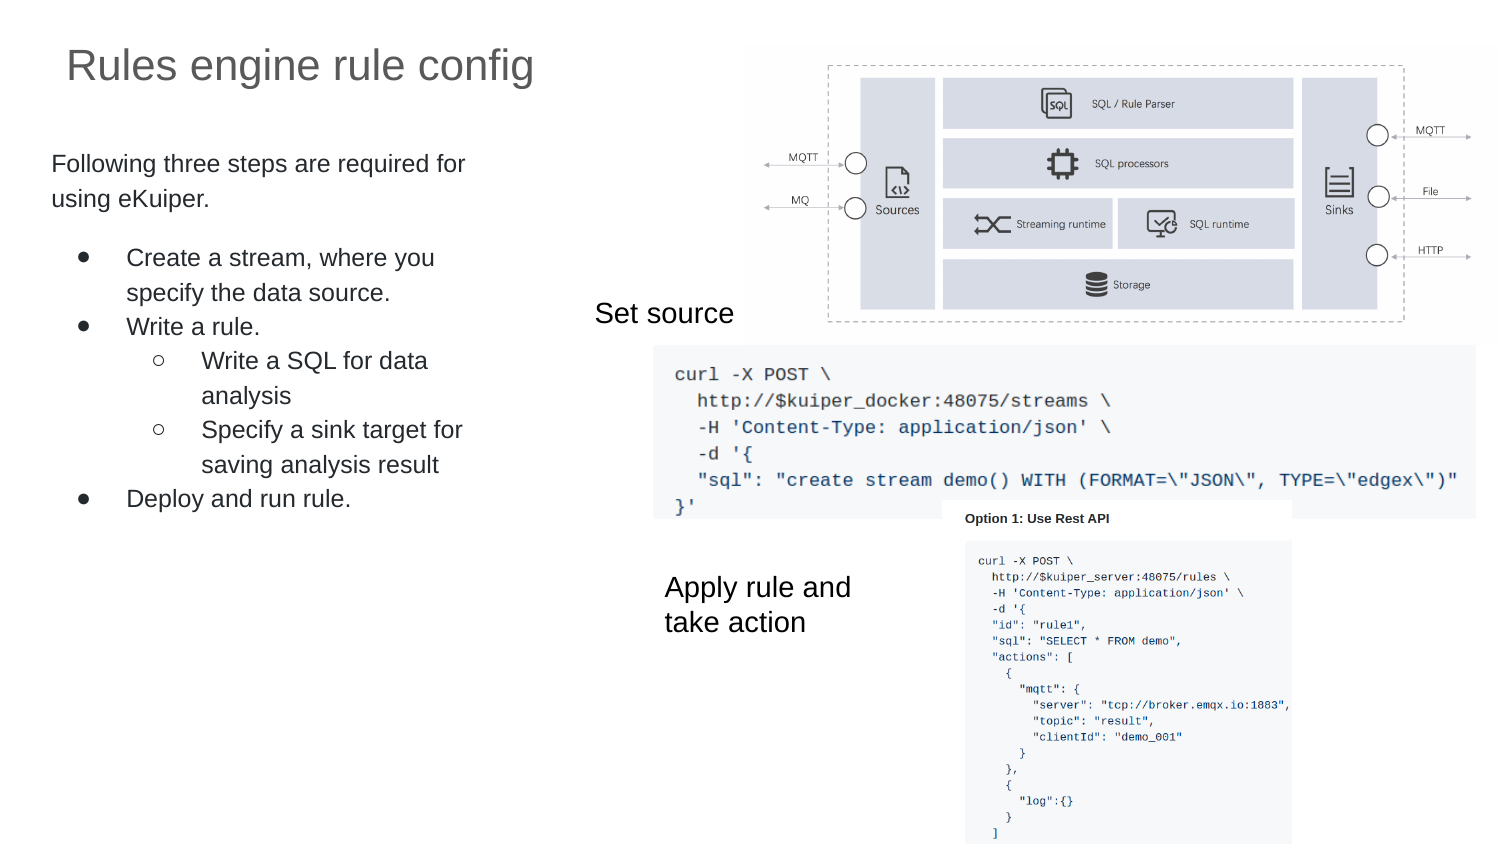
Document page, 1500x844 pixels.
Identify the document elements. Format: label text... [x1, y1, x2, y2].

text_box Set source [579, 278, 739, 344]
text_box Following three steps are required for using eKuiper. Create a stream, where you specify the data source. Write a rule. Write a SQL for data analysis Specify a sink target for saving analysis result Deploy and run rule. [36, 128, 488, 575]
picture [651, 44, 1500, 844]
text_box Apply rule and take action [649, 553, 930, 654]
subtitle Rules engine rule config [51, 27, 1449, 112]
